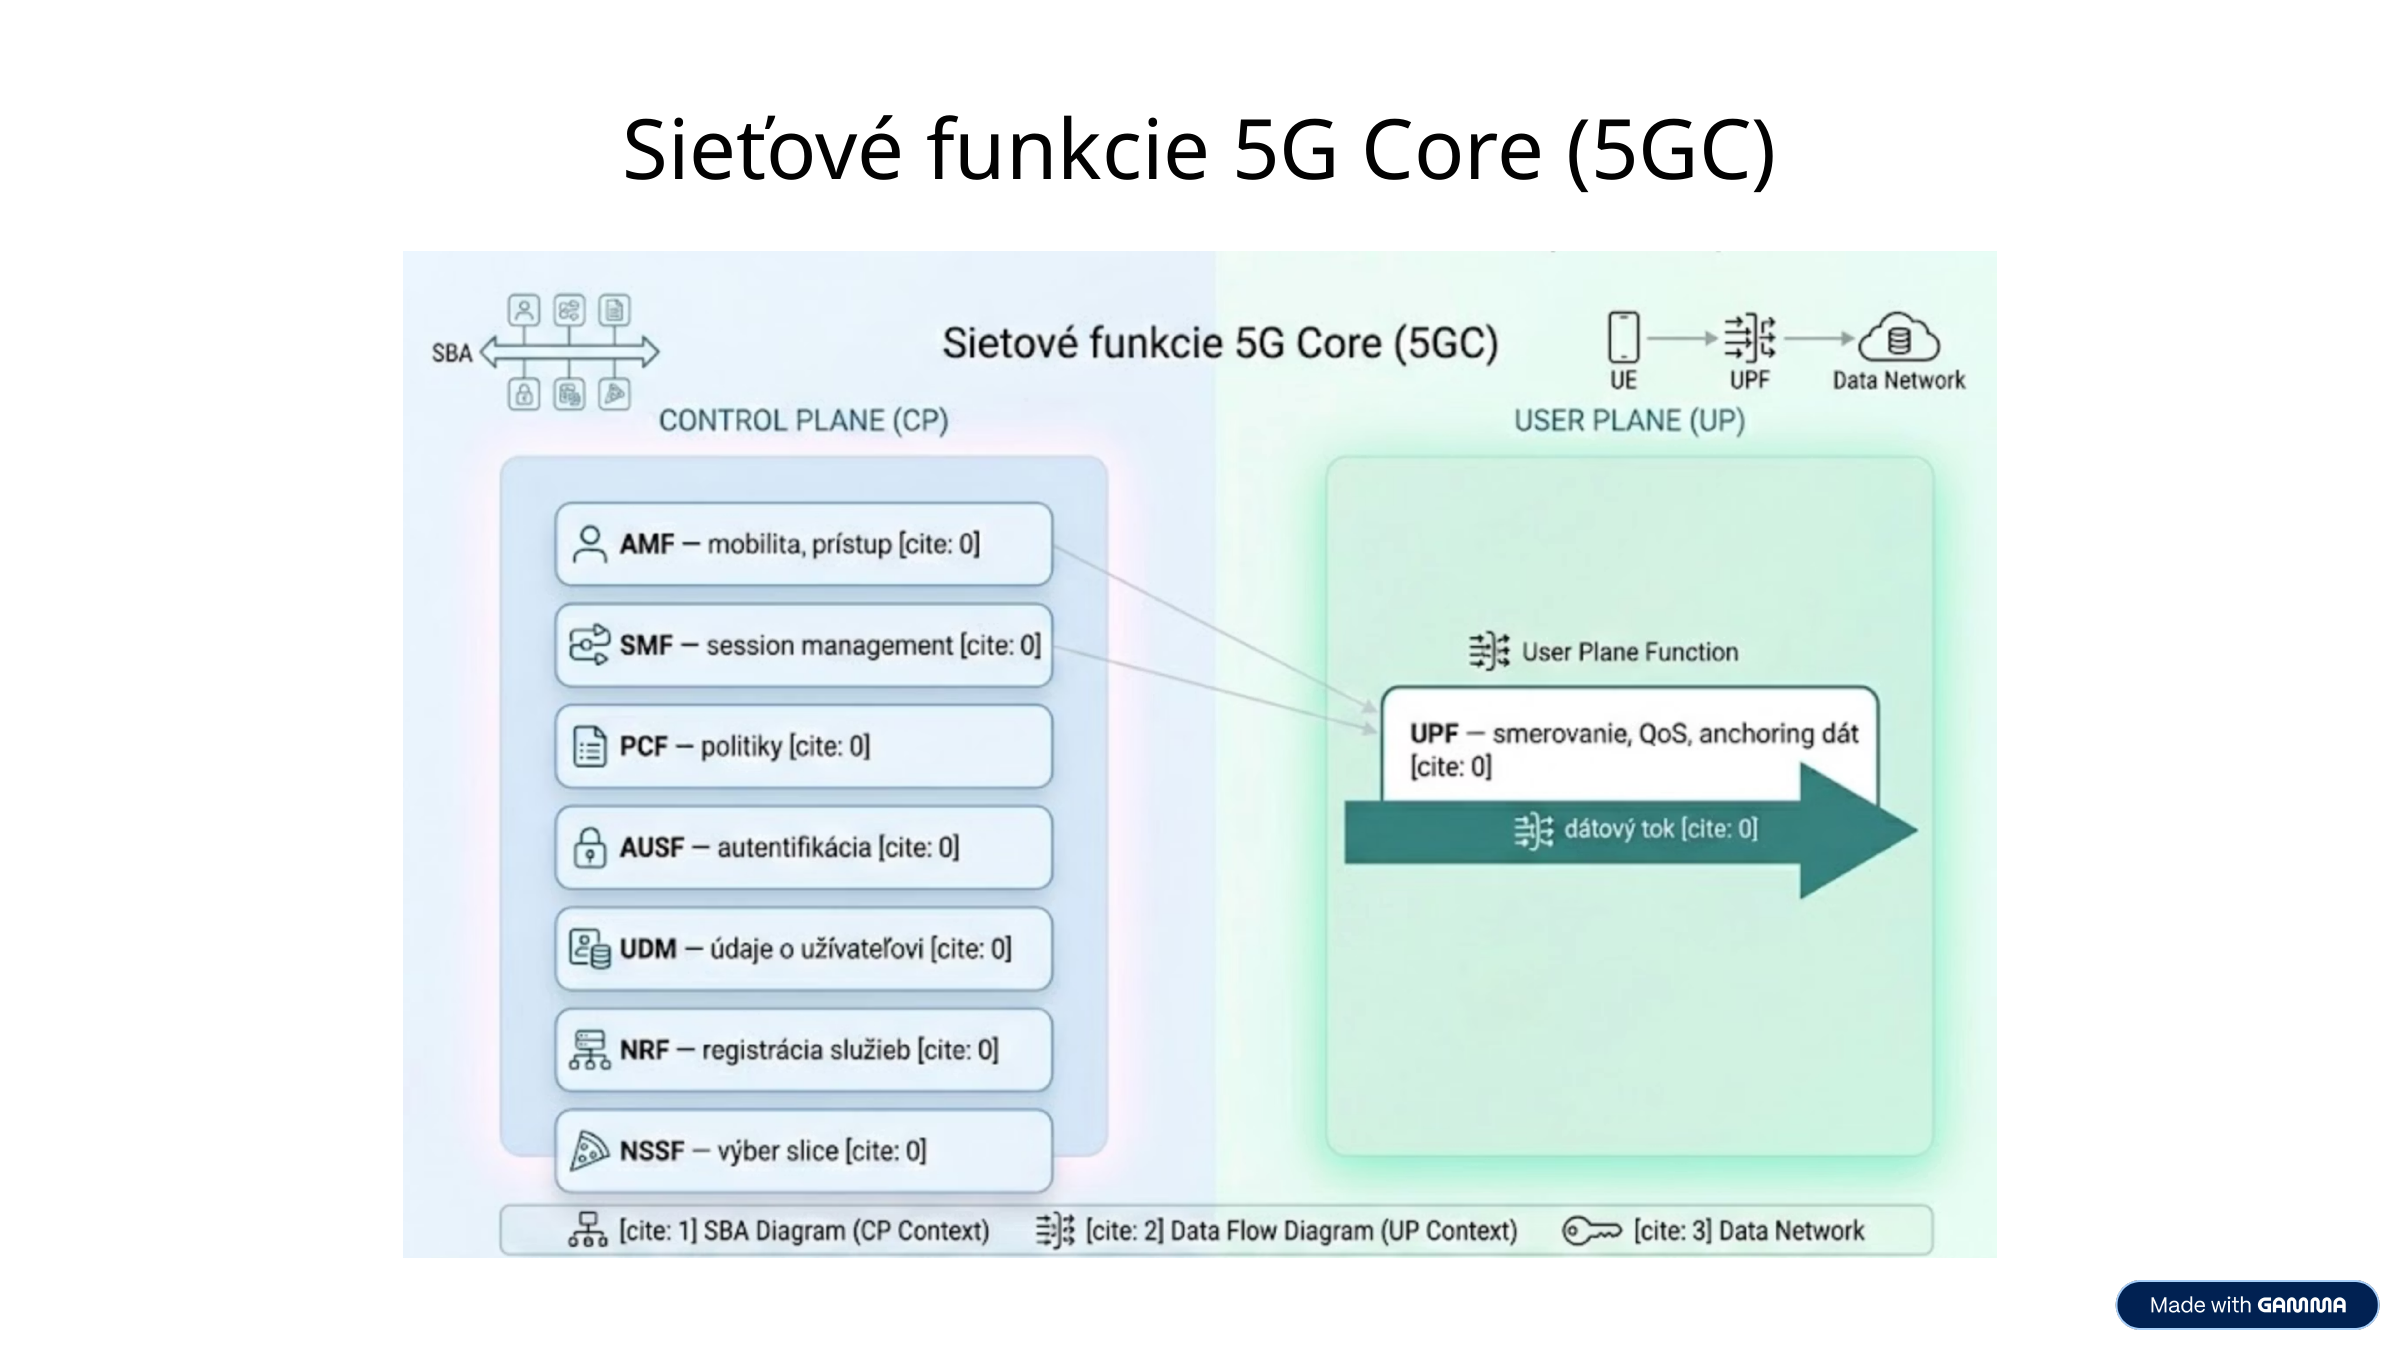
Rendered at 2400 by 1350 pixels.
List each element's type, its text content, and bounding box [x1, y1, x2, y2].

text_box Sieťové funkcie 5G Core (5GC) [641, 92, 1759, 198]
picture [403, 251, 1997, 1258]
picture [2106, 1271, 2389, 1339]
